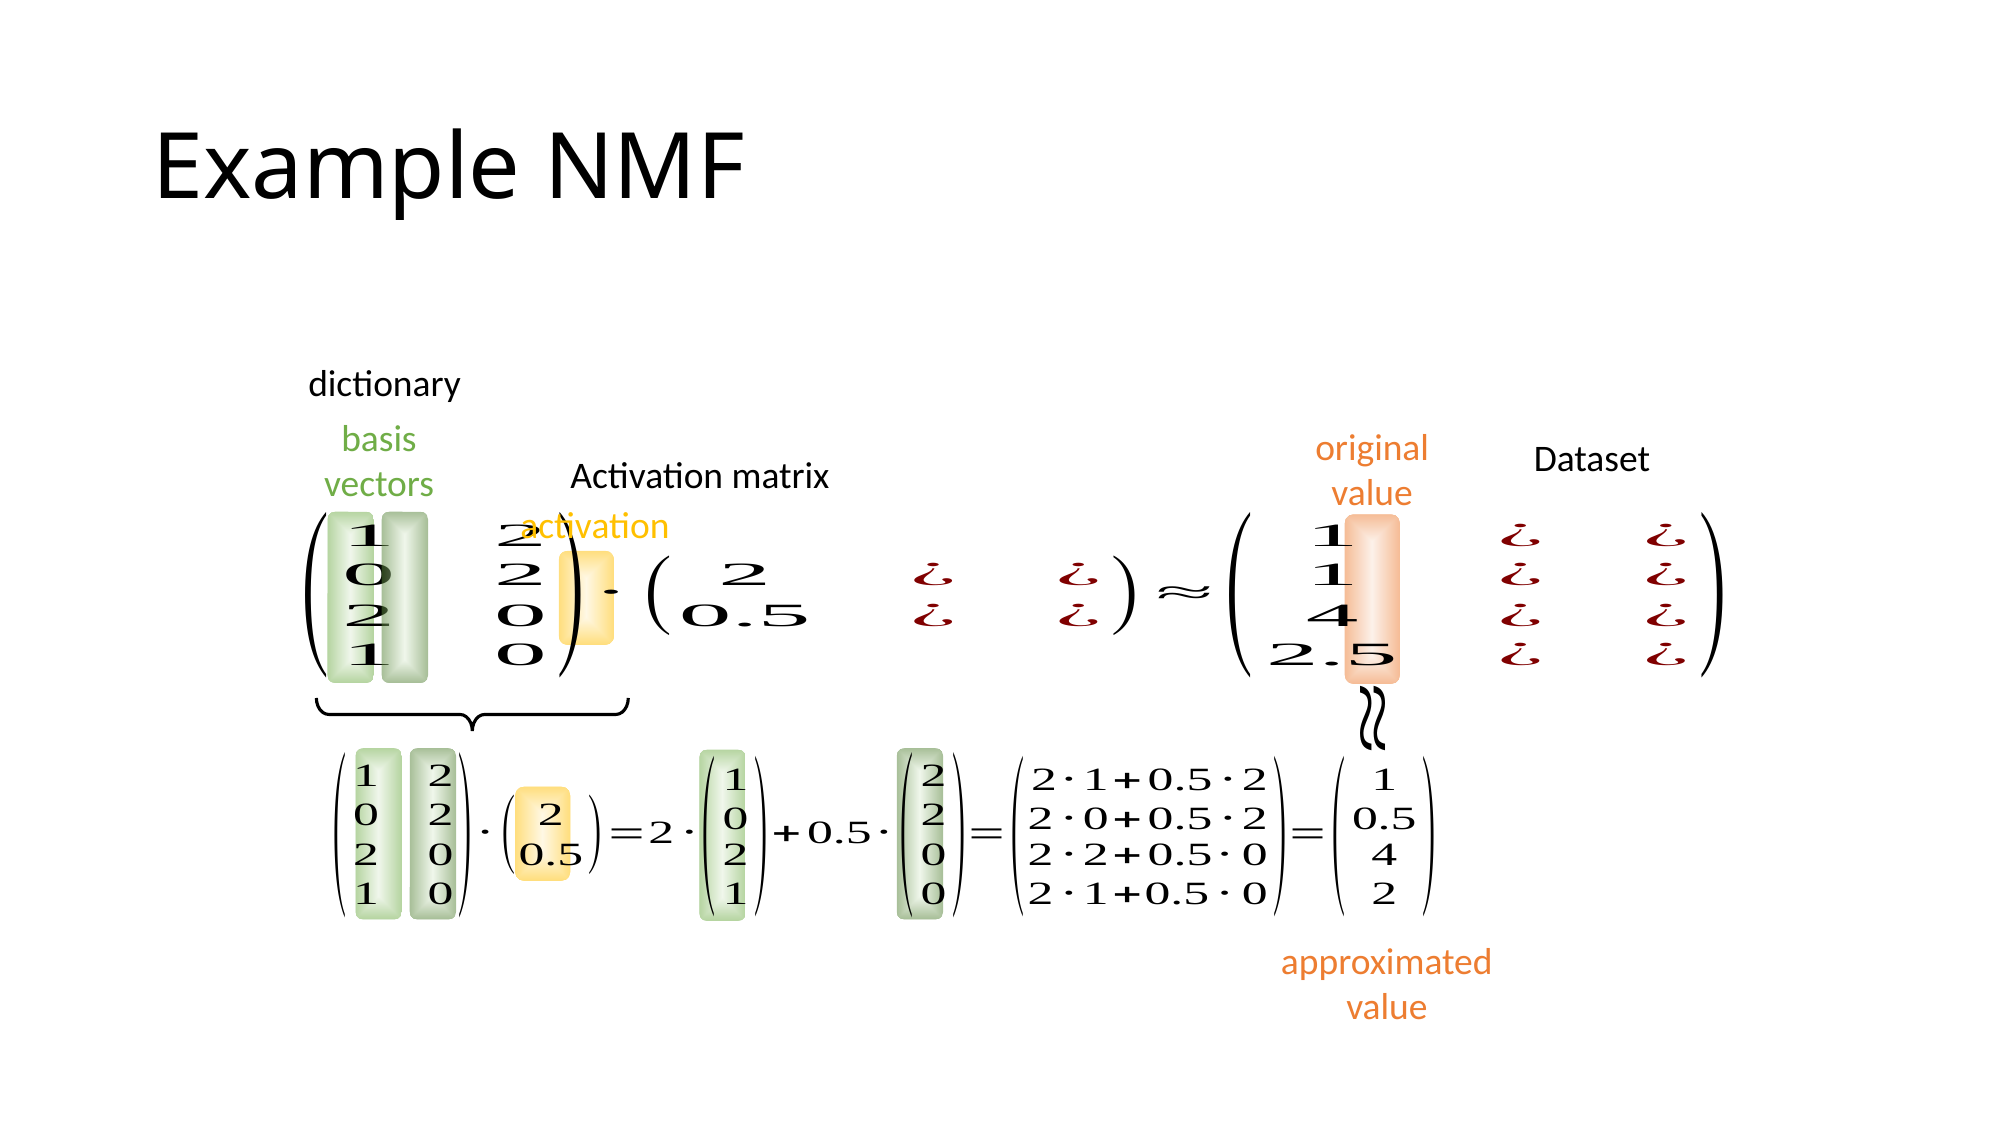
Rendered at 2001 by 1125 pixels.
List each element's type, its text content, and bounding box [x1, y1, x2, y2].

text_box [327, 512, 374, 683]
title Example NMF [137, 59, 1863, 278]
text_box basis vectors [309, 406, 450, 512]
text_box approximated value [1266, 929, 1508, 1035]
text_box [314, 697, 630, 732]
text_box [575, 554, 615, 645]
text_box [381, 511, 429, 683]
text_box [330, 748, 1437, 921]
text_box activation [505, 494, 685, 554]
text_box [1344, 521, 1400, 684]
text_box original value [1300, 415, 1444, 521]
text_box [558, 554, 575, 646]
